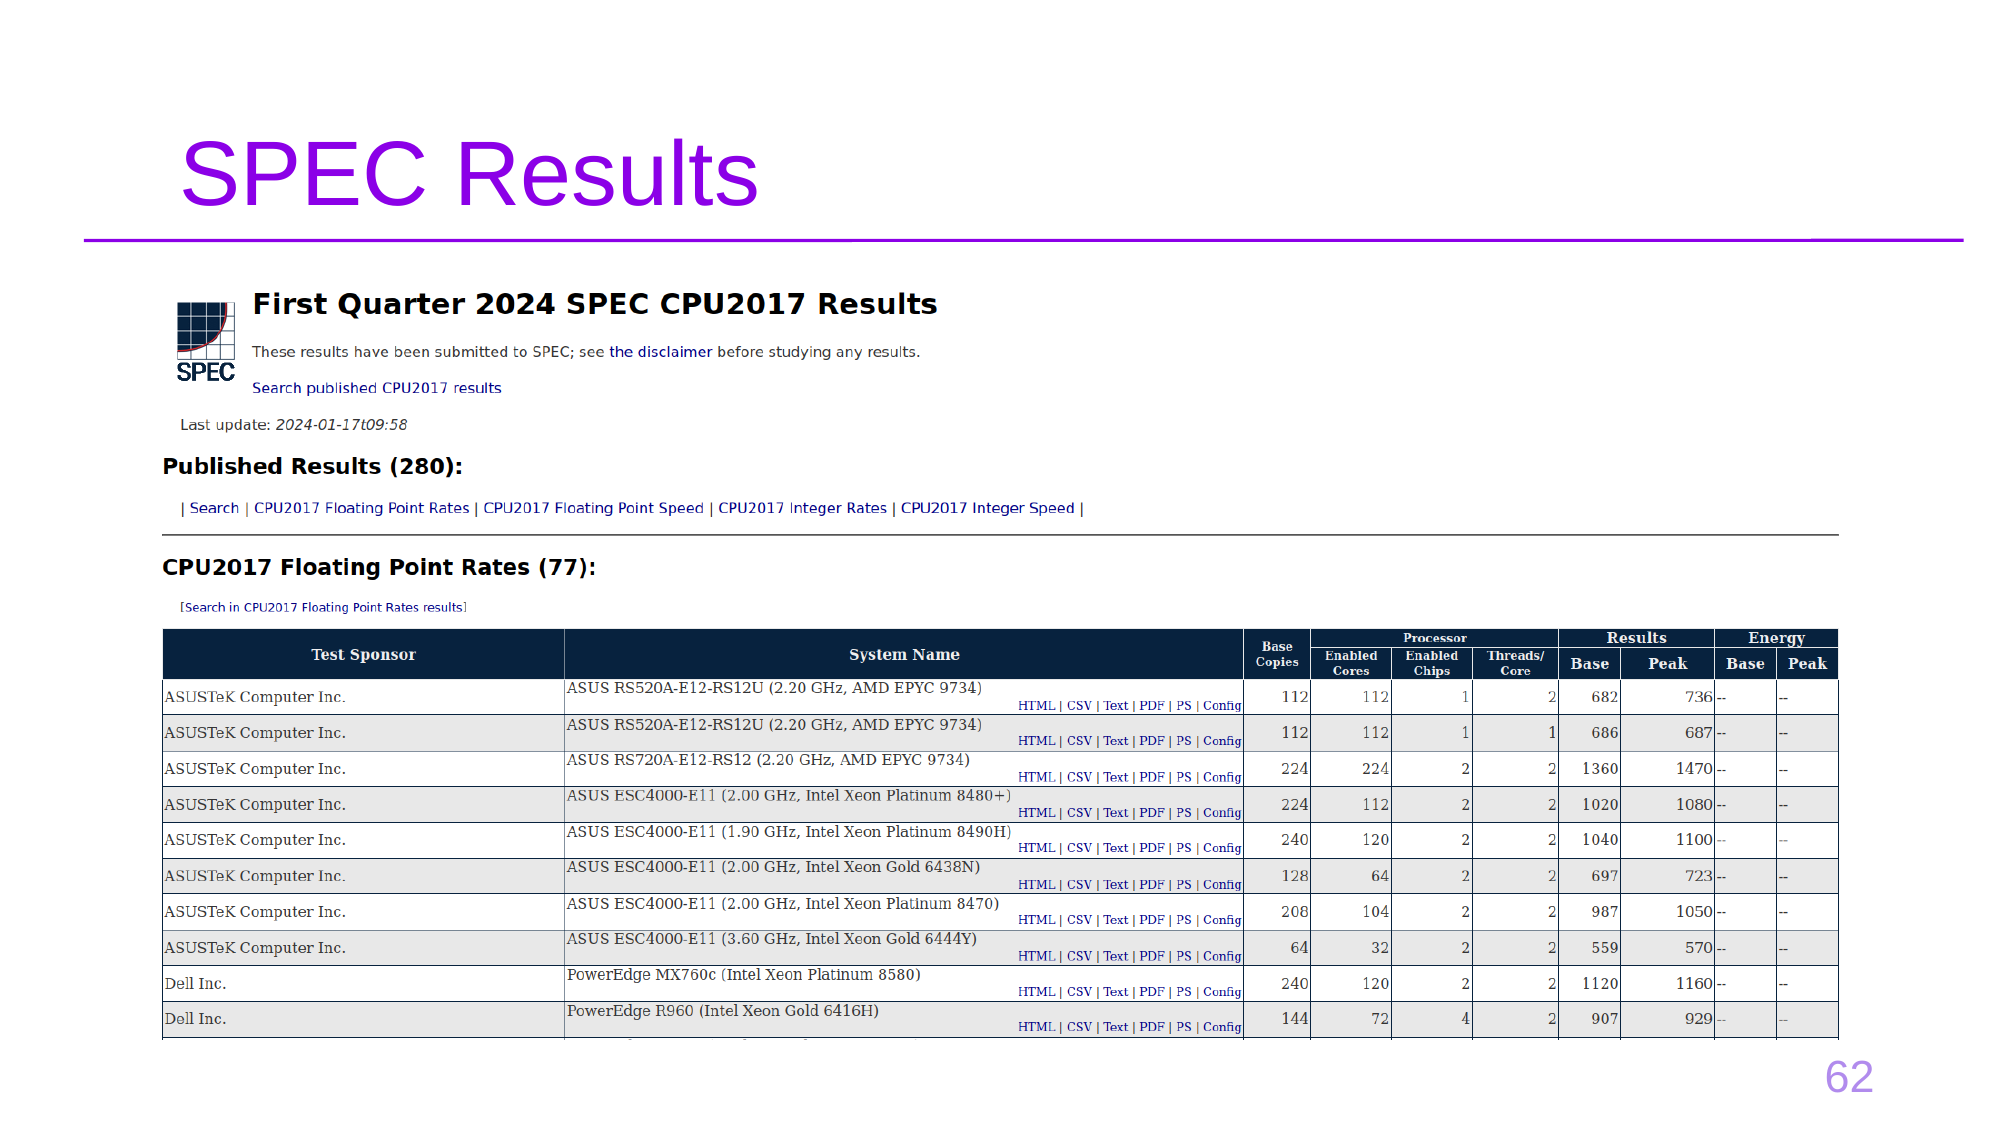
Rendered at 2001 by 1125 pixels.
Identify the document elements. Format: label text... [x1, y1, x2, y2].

picture [158, 283, 1842, 1041]
slide_number 62 [1765, 1031, 1893, 1118]
title SPEC Results [161, 95, 1839, 221]
